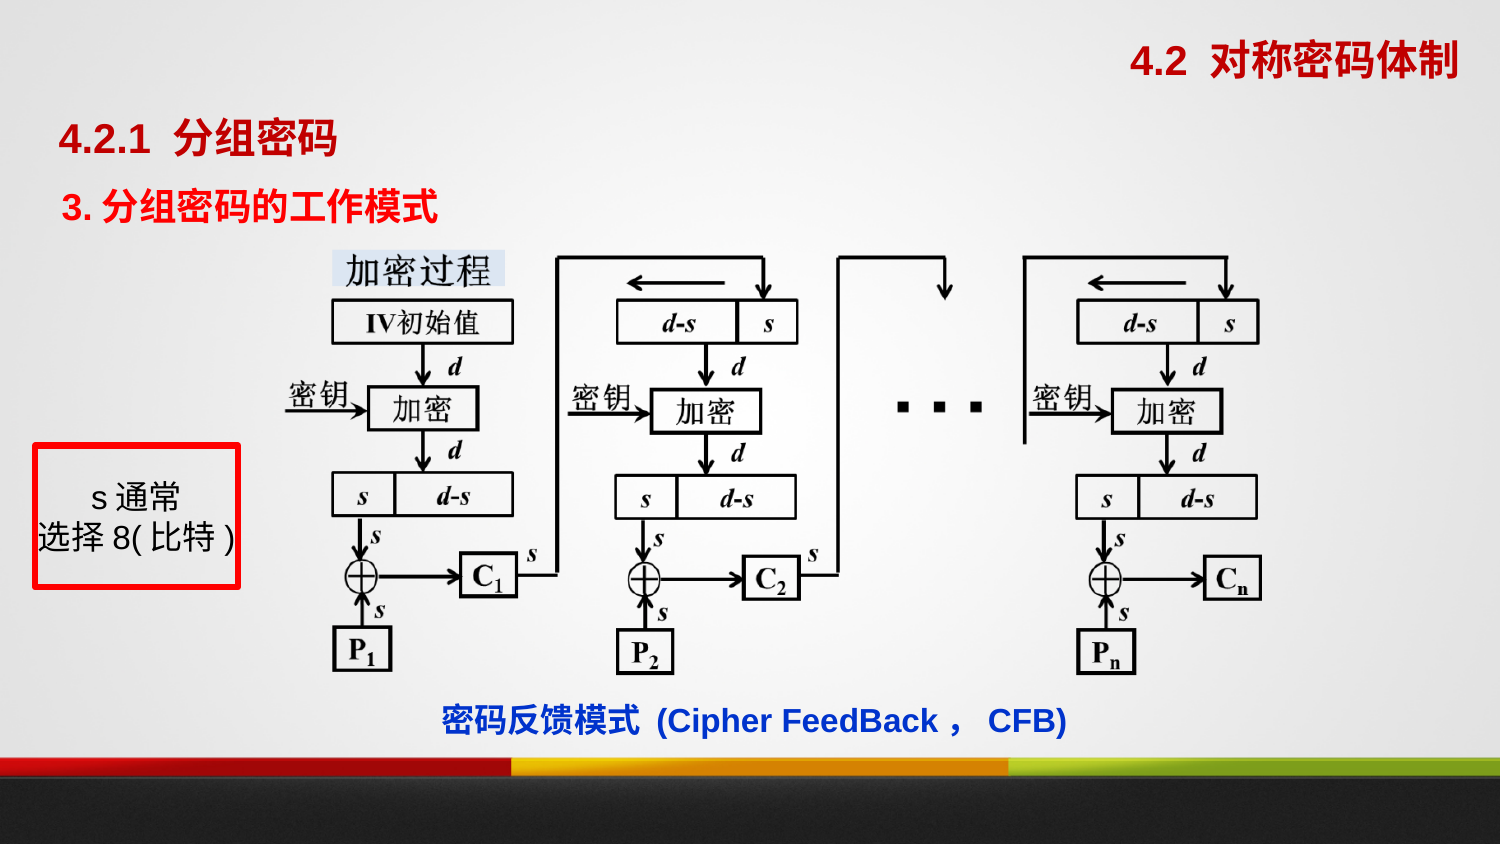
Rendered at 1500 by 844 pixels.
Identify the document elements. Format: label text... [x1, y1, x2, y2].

text_box 密码反馈模式 (Cipher FeedBack，CFB) [426, 694, 1082, 746]
text_box 4.2.1 分组密码 [35, 105, 364, 168]
text_box s通常 选择8(比特) [35, 445, 238, 588]
text_box 3.分组密码的工作模式 [46, 175, 481, 236]
picture [0, 0, 1500, 844]
text_box 4.2 对称密码体制 [1113, 23, 1477, 94]
